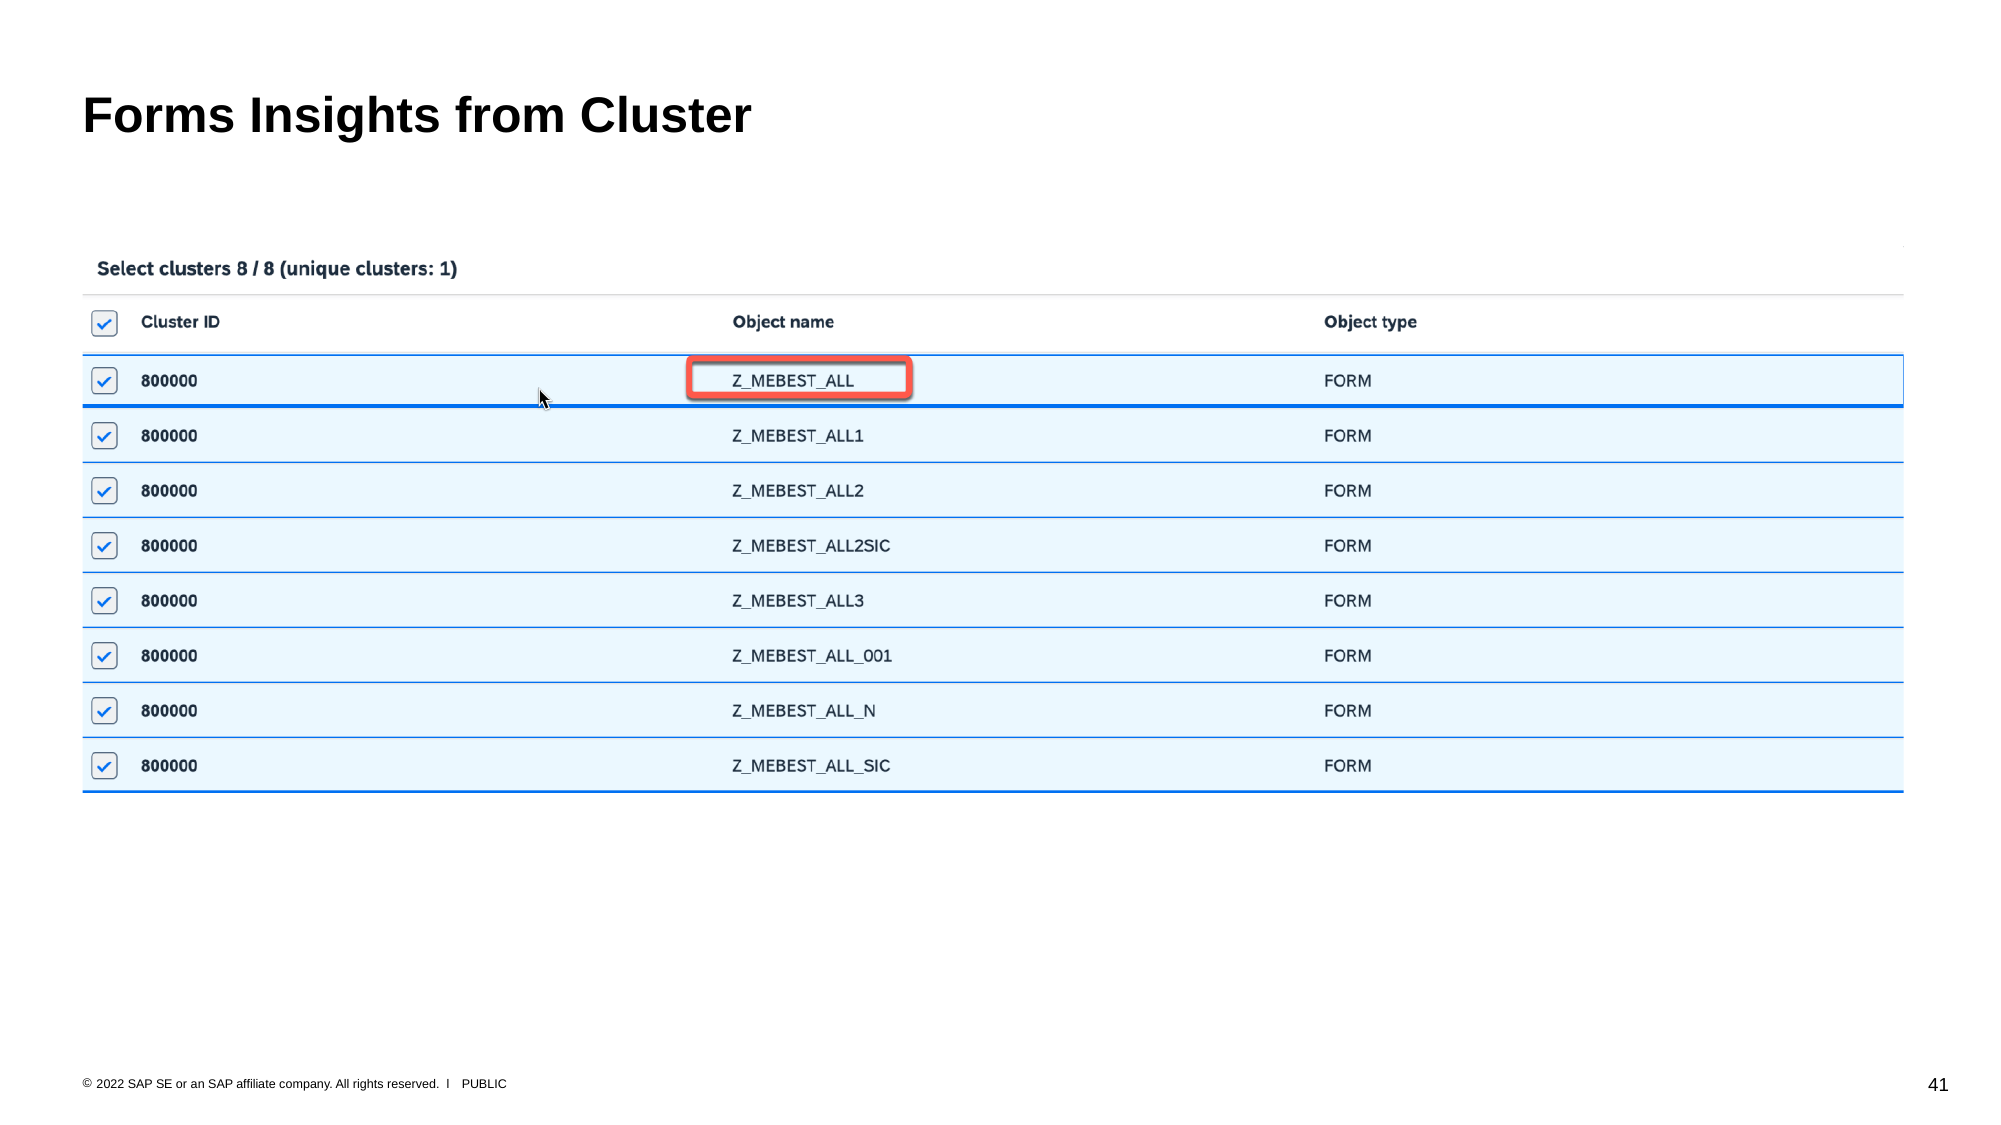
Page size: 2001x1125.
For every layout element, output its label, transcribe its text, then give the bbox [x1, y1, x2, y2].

title Forms Insights from Cluster [82, 82, 1918, 144]
picture [82, 246, 1905, 794]
